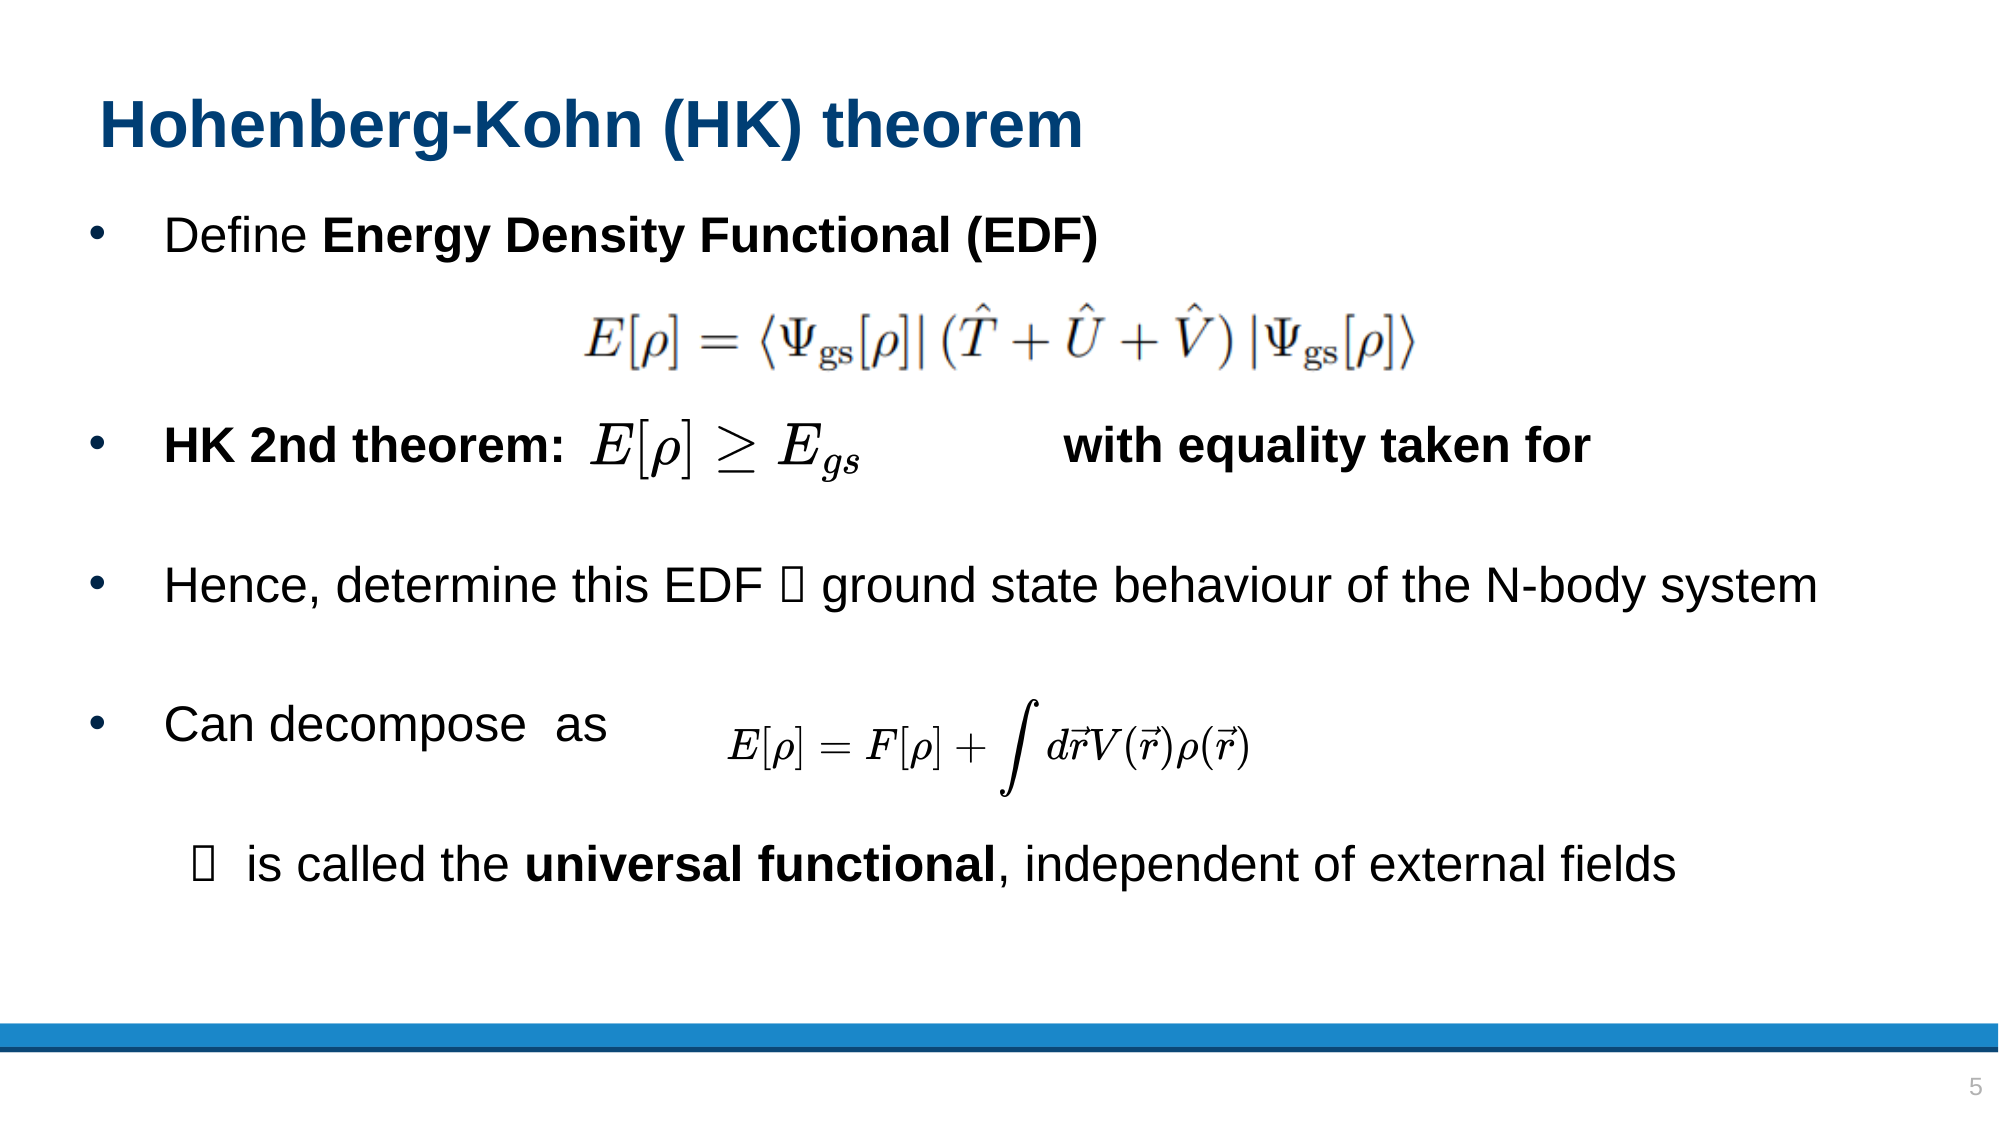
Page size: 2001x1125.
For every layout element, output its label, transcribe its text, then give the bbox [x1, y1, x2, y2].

picture [572, 293, 1428, 392]
picture [725, 699, 1252, 797]
picture [588, 419, 864, 482]
text_box Hohenberg-Kohn (HK) theorem [99, 75, 1900, 159]
slide_number 5 [1548, 1055, 1999, 1116]
picture [0, 1014, 1999, 1059]
